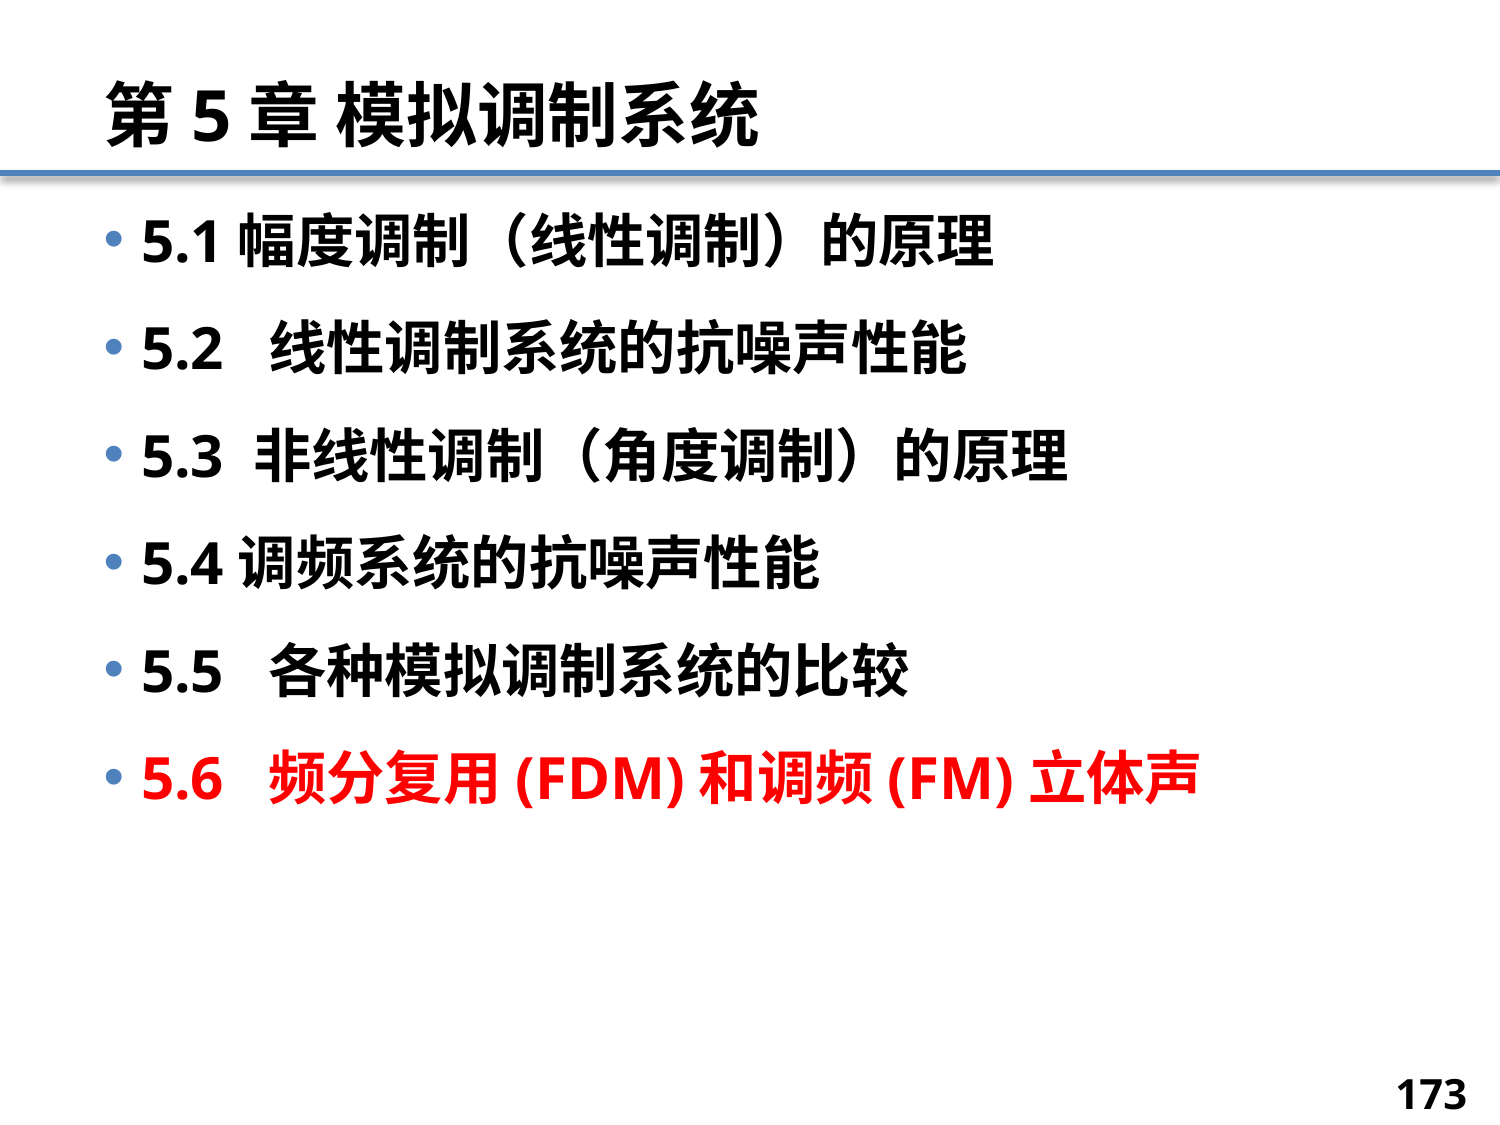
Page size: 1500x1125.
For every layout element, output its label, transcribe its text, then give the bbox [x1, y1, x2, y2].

title 第5章 模拟调制系统 [88, 30, 1412, 164]
slide_number 173 [1379, 1075, 1483, 1118]
list 5.1幅度调制（线性调制）的原理 5.2 线性调制系统的抗噪声性能 5.3 非线性调制（角度调制）的原理 5.4调频系统的抗噪声性能 5.5 各种模拟调制系统的比较 5.6 频分复用(FDM)和调频(FM)立体声 [88, 196, 1412, 1024]
